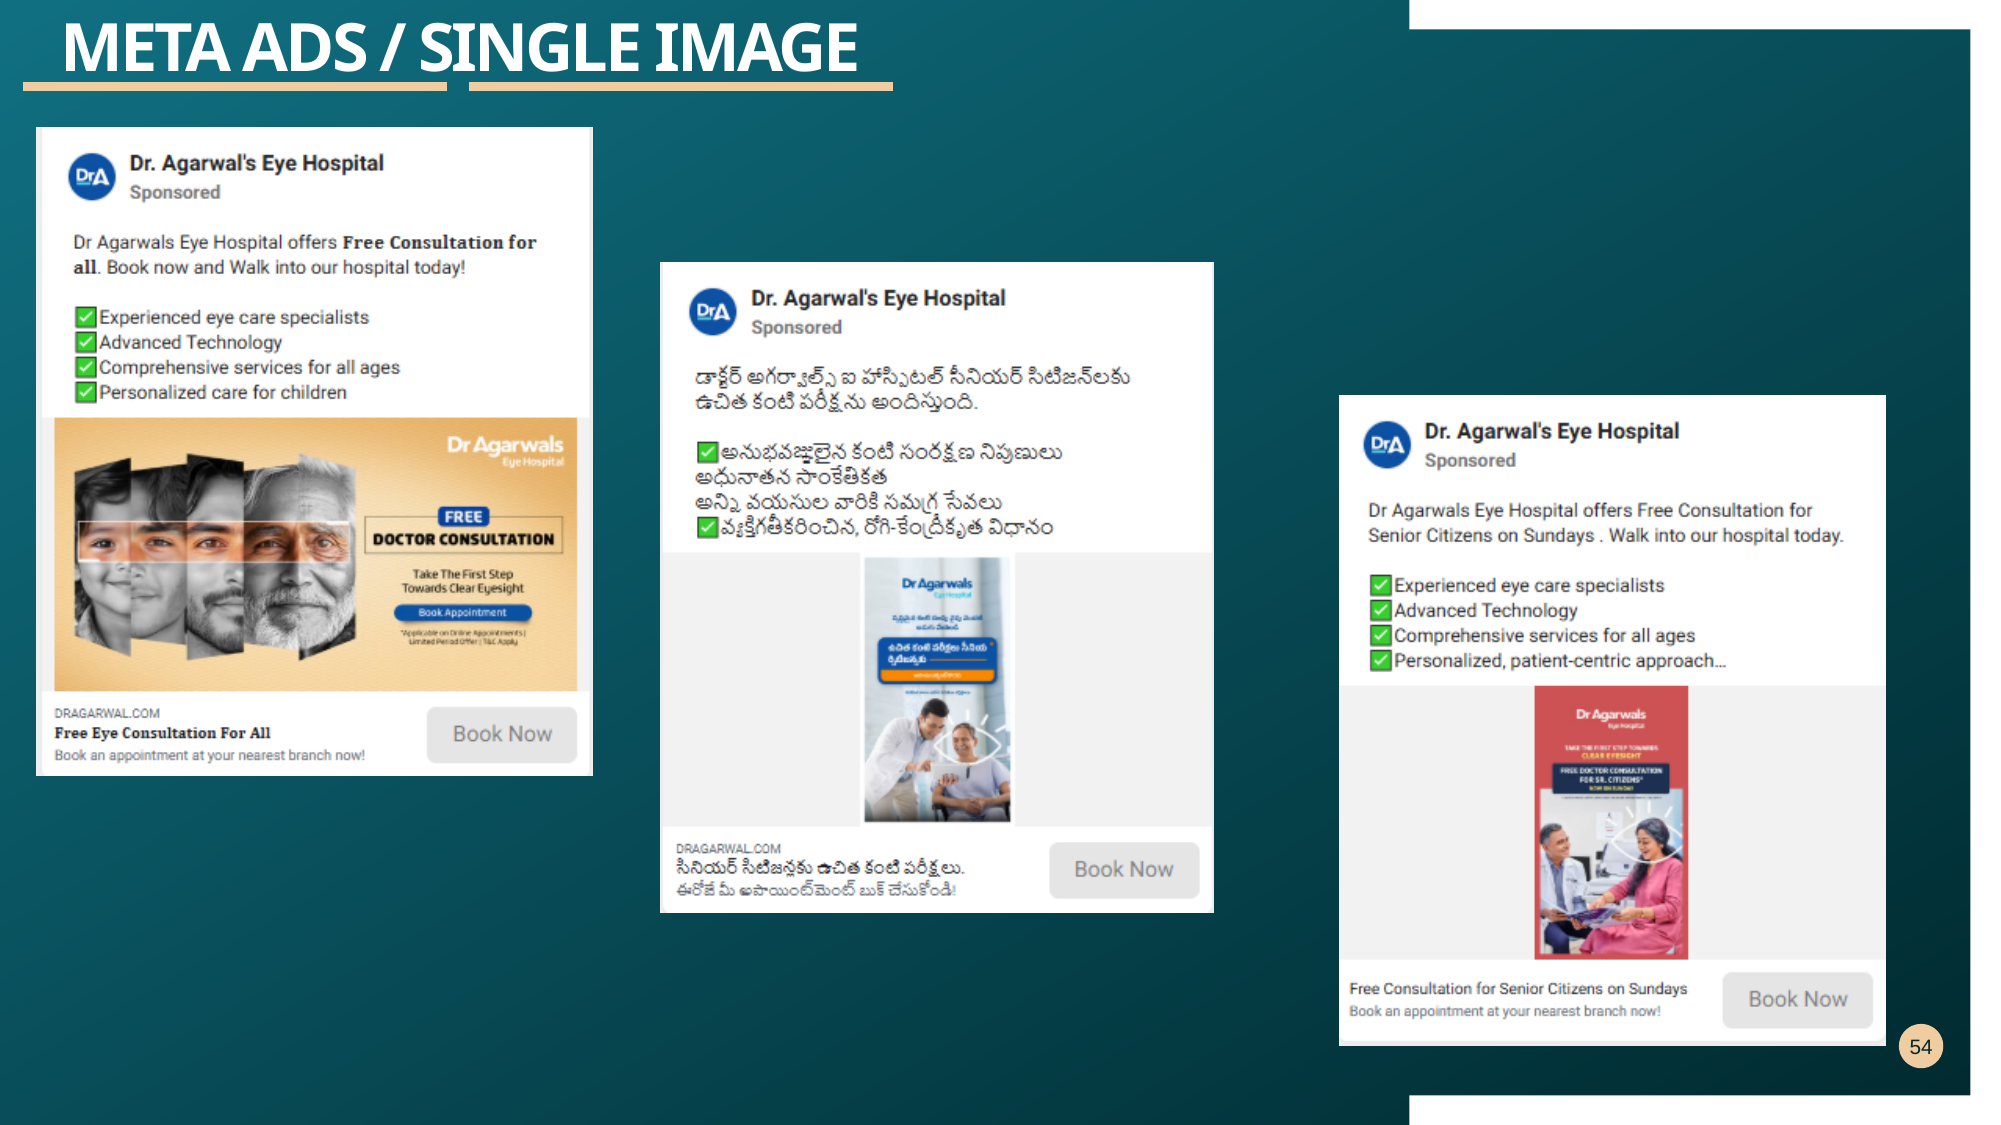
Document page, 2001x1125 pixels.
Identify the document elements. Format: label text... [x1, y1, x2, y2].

slide_number 54 [1898, 1023, 1944, 1069]
picture [36, 127, 593, 776]
picture [660, 262, 1214, 913]
title Meta ads / single image [60, 13, 1301, 75]
picture [1339, 395, 1886, 1047]
